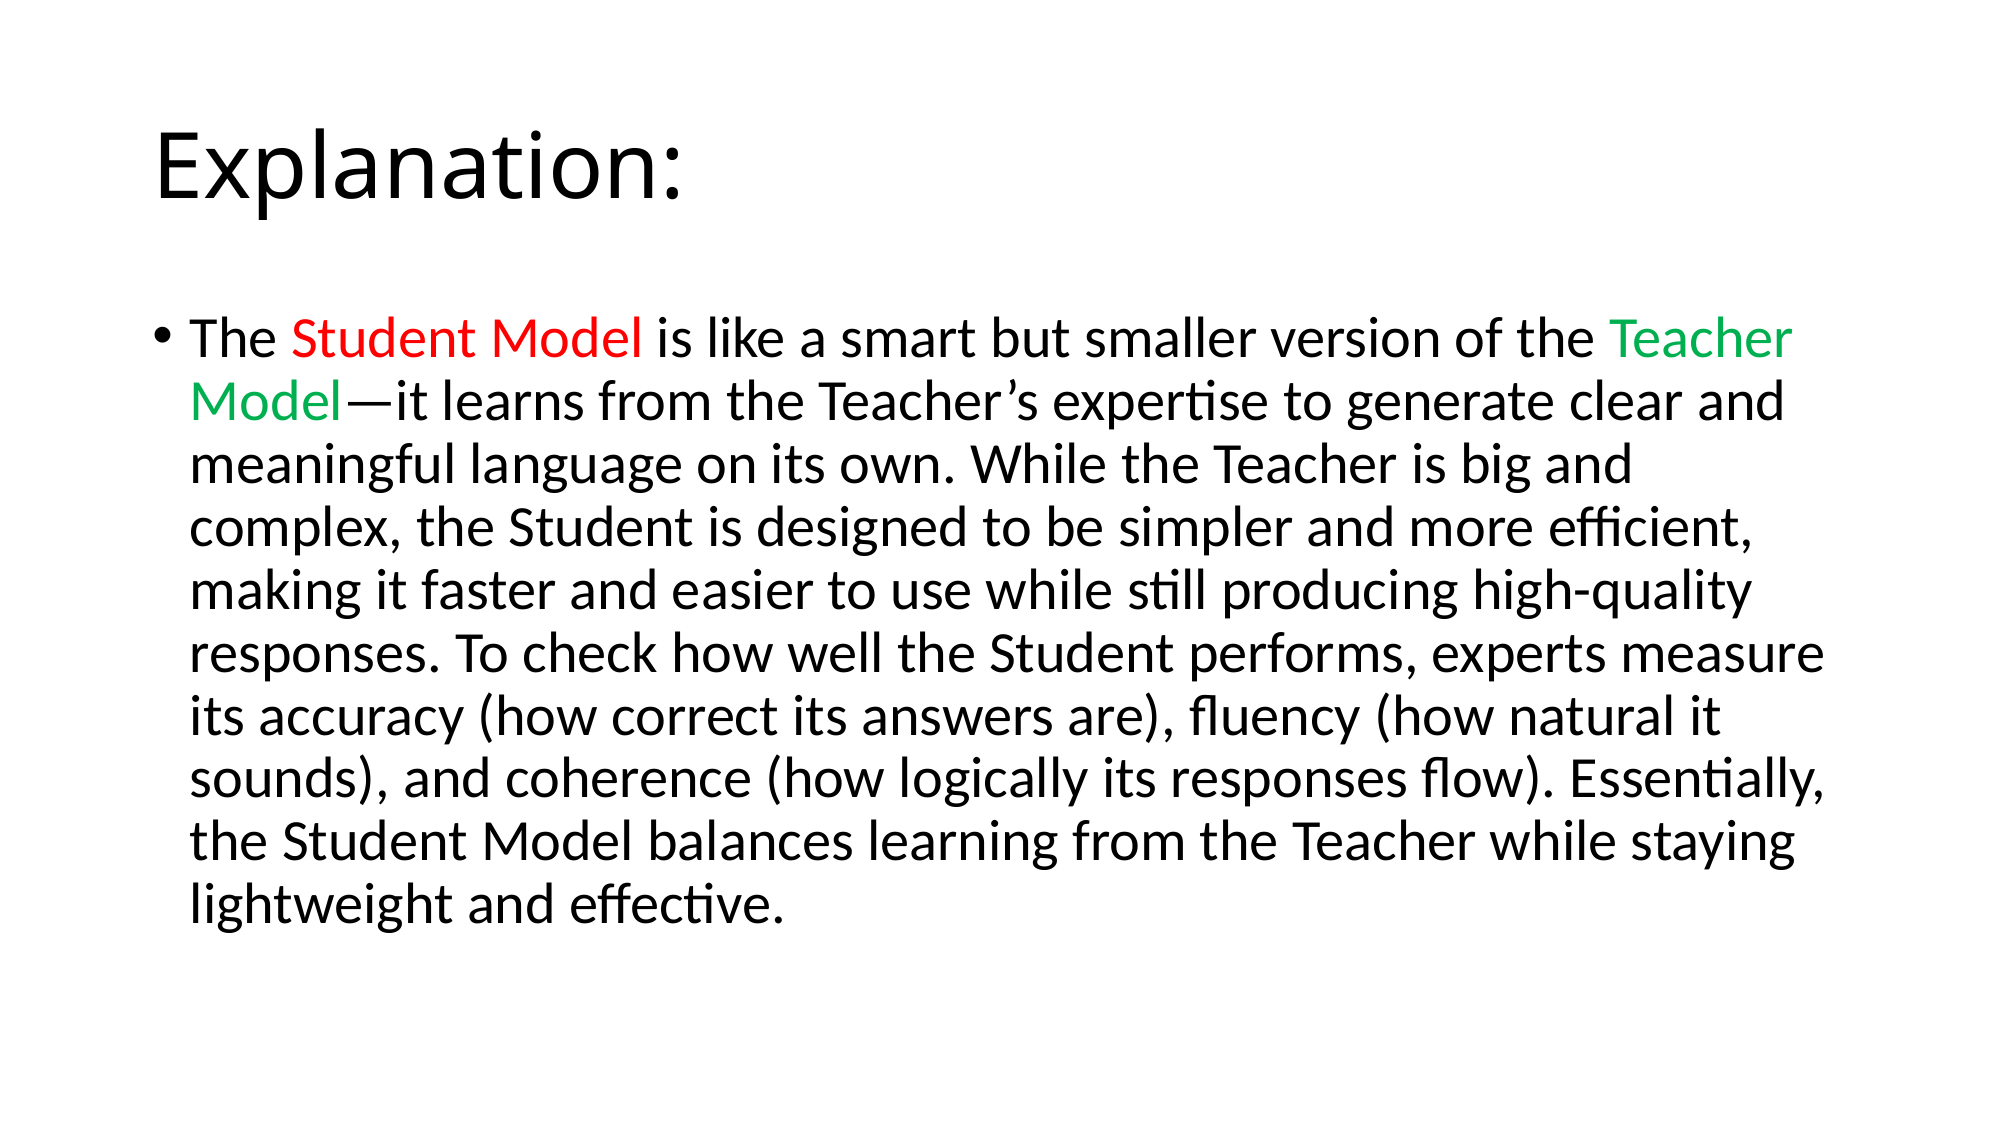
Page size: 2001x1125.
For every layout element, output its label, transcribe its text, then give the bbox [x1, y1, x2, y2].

title Explanation: [137, 59, 1863, 278]
list The Student Model is like a smart but smaller version of the Teacher Model—it learns from the Teacher’s expertise to generate clear and meaningful language on its own. While the Teacher is big and complex, the Student is designed to be simpler and more efficient, making it faster and easier to use while still producing high-quality responses. To check how well the Student performs, experts measure its accuracy (how correct its answers are), fluency (how natural it sounds), and coherence (how logically its responses flow). Essentially, the Student Model balances learning from the Teacher while staying lightweight and effective. [137, 299, 1863, 1014]
